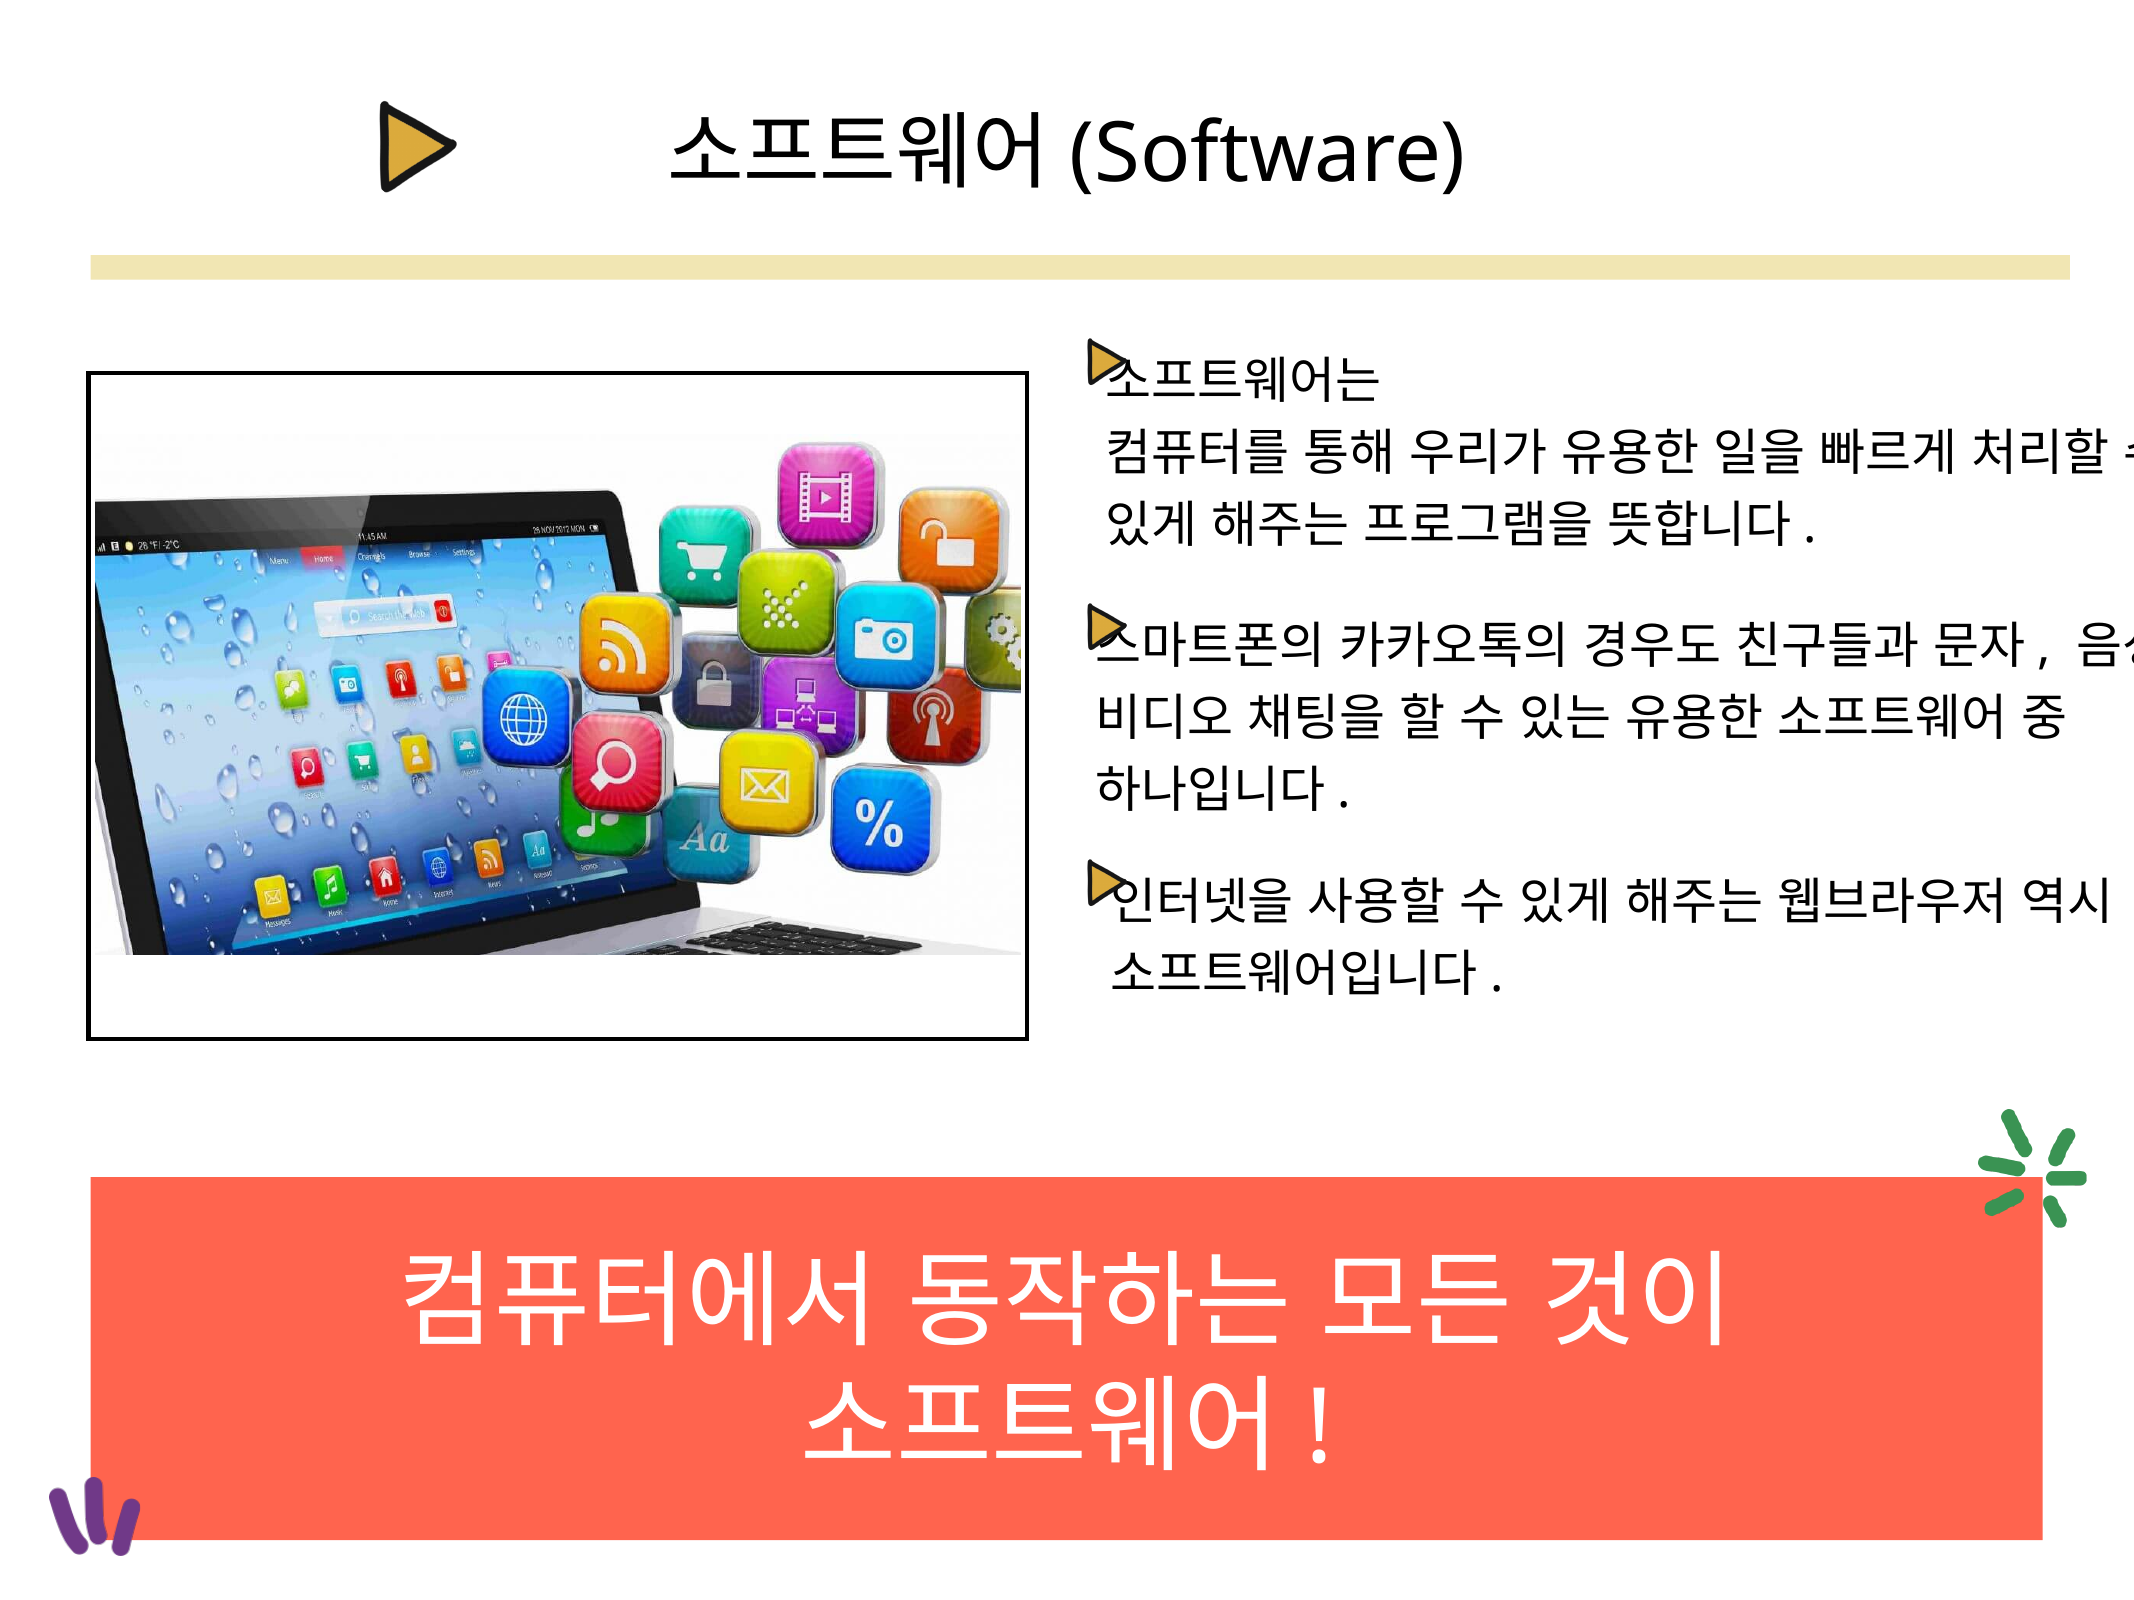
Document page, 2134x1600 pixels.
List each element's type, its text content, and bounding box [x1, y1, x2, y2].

text_box 인터넷을 사용할 수 있게 해주는 웹브라우저 역시 소프트웨어입니다. [1101, 849, 2123, 1010]
text_box 소프트웨어는 컴퓨터를 통해 우리가 유용한 일을 빠르게 처리할 수 있게 해주는 프로그램을 뜻합니다. [1097, 328, 2134, 561]
text_box [90, 1177, 2043, 1541]
picture [95, 434, 1021, 956]
picture [1068, 853, 1127, 913]
picture [1068, 332, 1127, 392]
text_box 소프트웨어(Software) [113, 38, 2020, 258]
text_box [88, 373, 1027, 1040]
picture [1977, 1109, 2087, 1229]
text_box 스마트폰의 카카오톡의 경우도 친구들과 문자, 음성 비디오 채팅을 할 수 있는 유용한 소프트웨어 중 하나입니다. [1087, 593, 2134, 826]
picture [339, 88, 458, 207]
picture [1068, 597, 1127, 657]
text_box [90, 255, 2070, 280]
text_box 컴퓨터에서 동작하는 모든 것이 소프트웨어! [145, 1217, 1988, 1501]
picture [49, 1477, 141, 1556]
